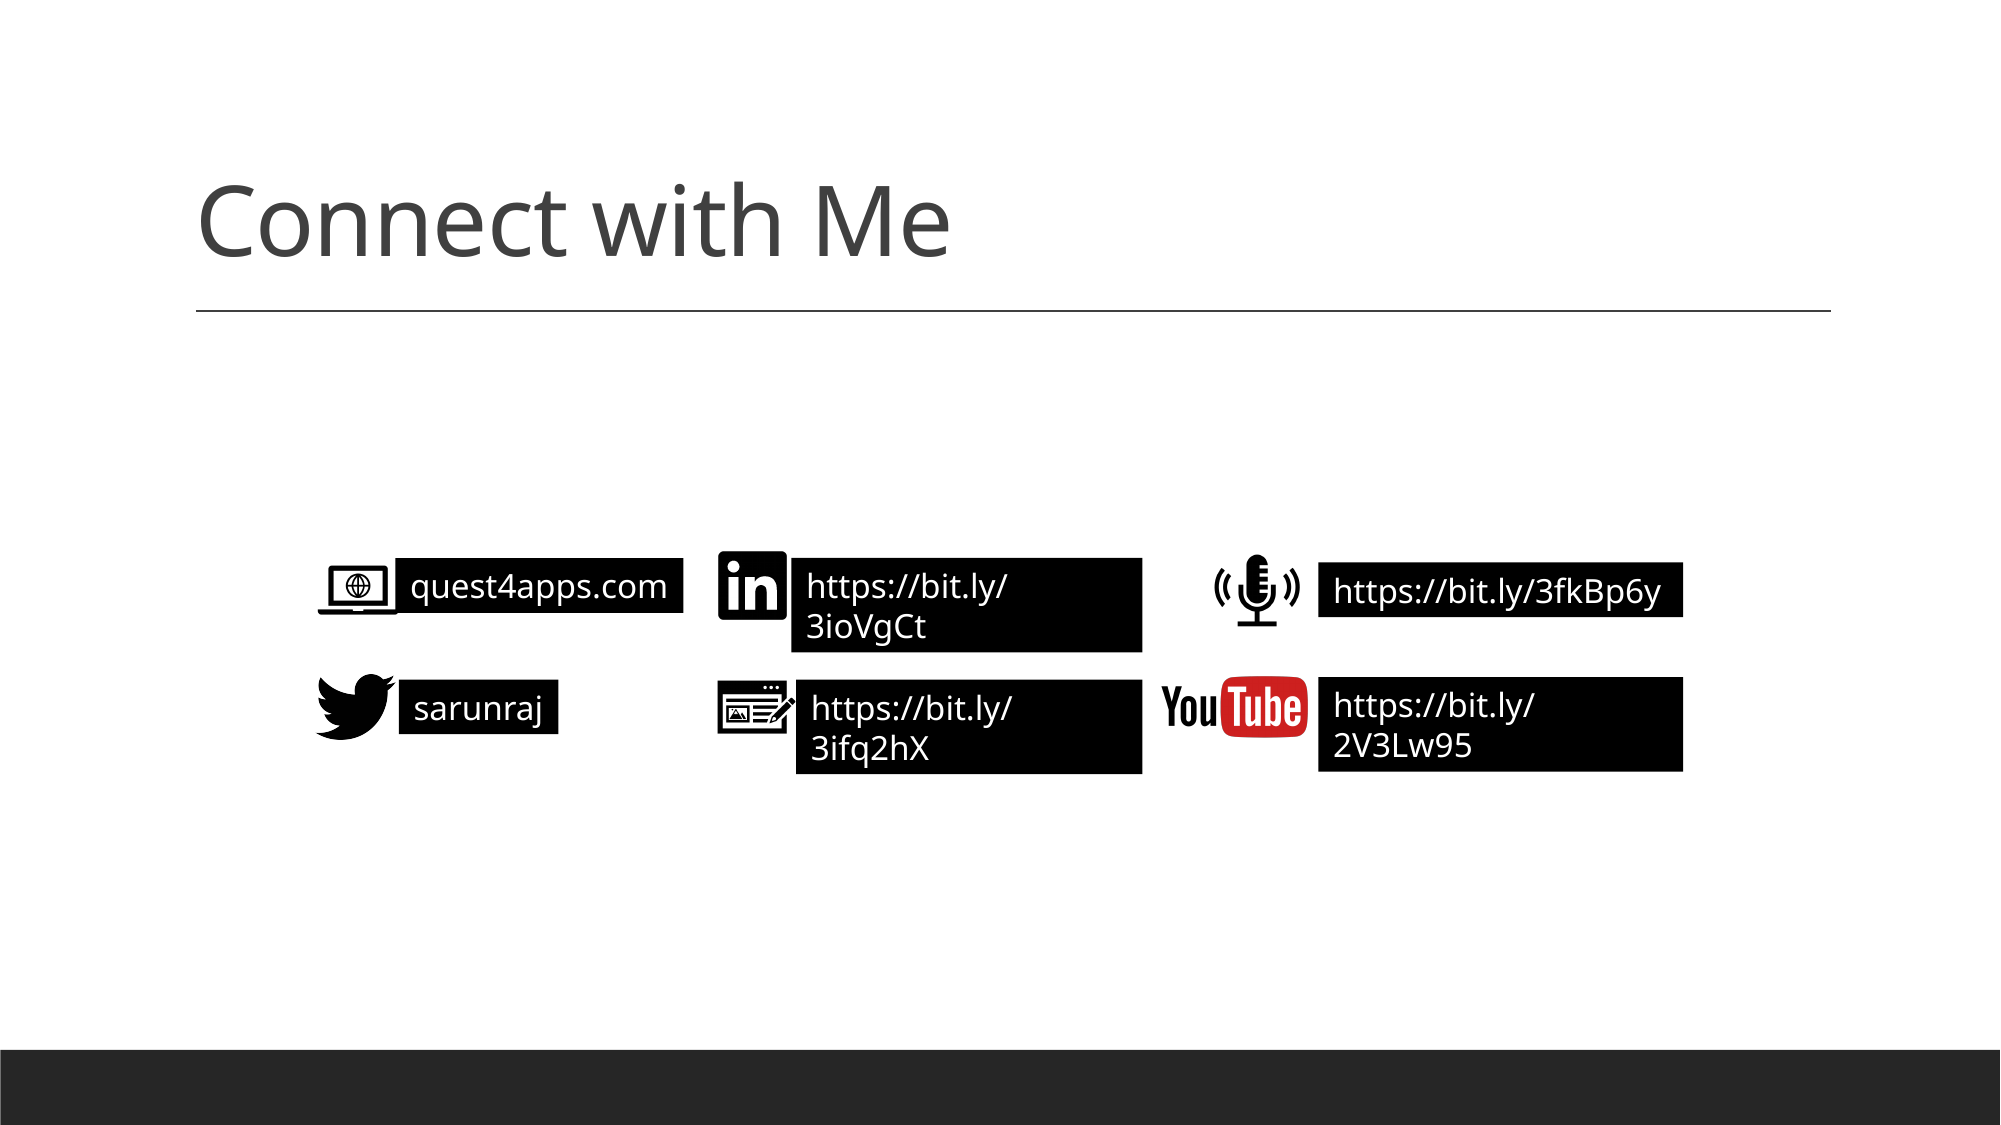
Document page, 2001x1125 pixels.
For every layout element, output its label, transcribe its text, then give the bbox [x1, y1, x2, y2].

text_box sarunraj [403, 679, 559, 735]
picture [714, 666, 797, 749]
picture [1206, 539, 1308, 641]
picture [315, 674, 397, 741]
text_box https://bit.ly/3ifq2hX [796, 679, 1143, 775]
picture [316, 548, 400, 633]
text_box https://bit.ly/3fkBp6y [1318, 562, 1684, 618]
text_box https://bit.ly/3ioVgCt [791, 557, 1143, 653]
picture [1161, 675, 1308, 738]
text_box quest4apps.com [409, 558, 684, 613]
title Connect with Me [180, 47, 1830, 285]
text_box https://bit.ly/2V3Lw95 [1318, 677, 1684, 772]
picture [718, 551, 788, 621]
